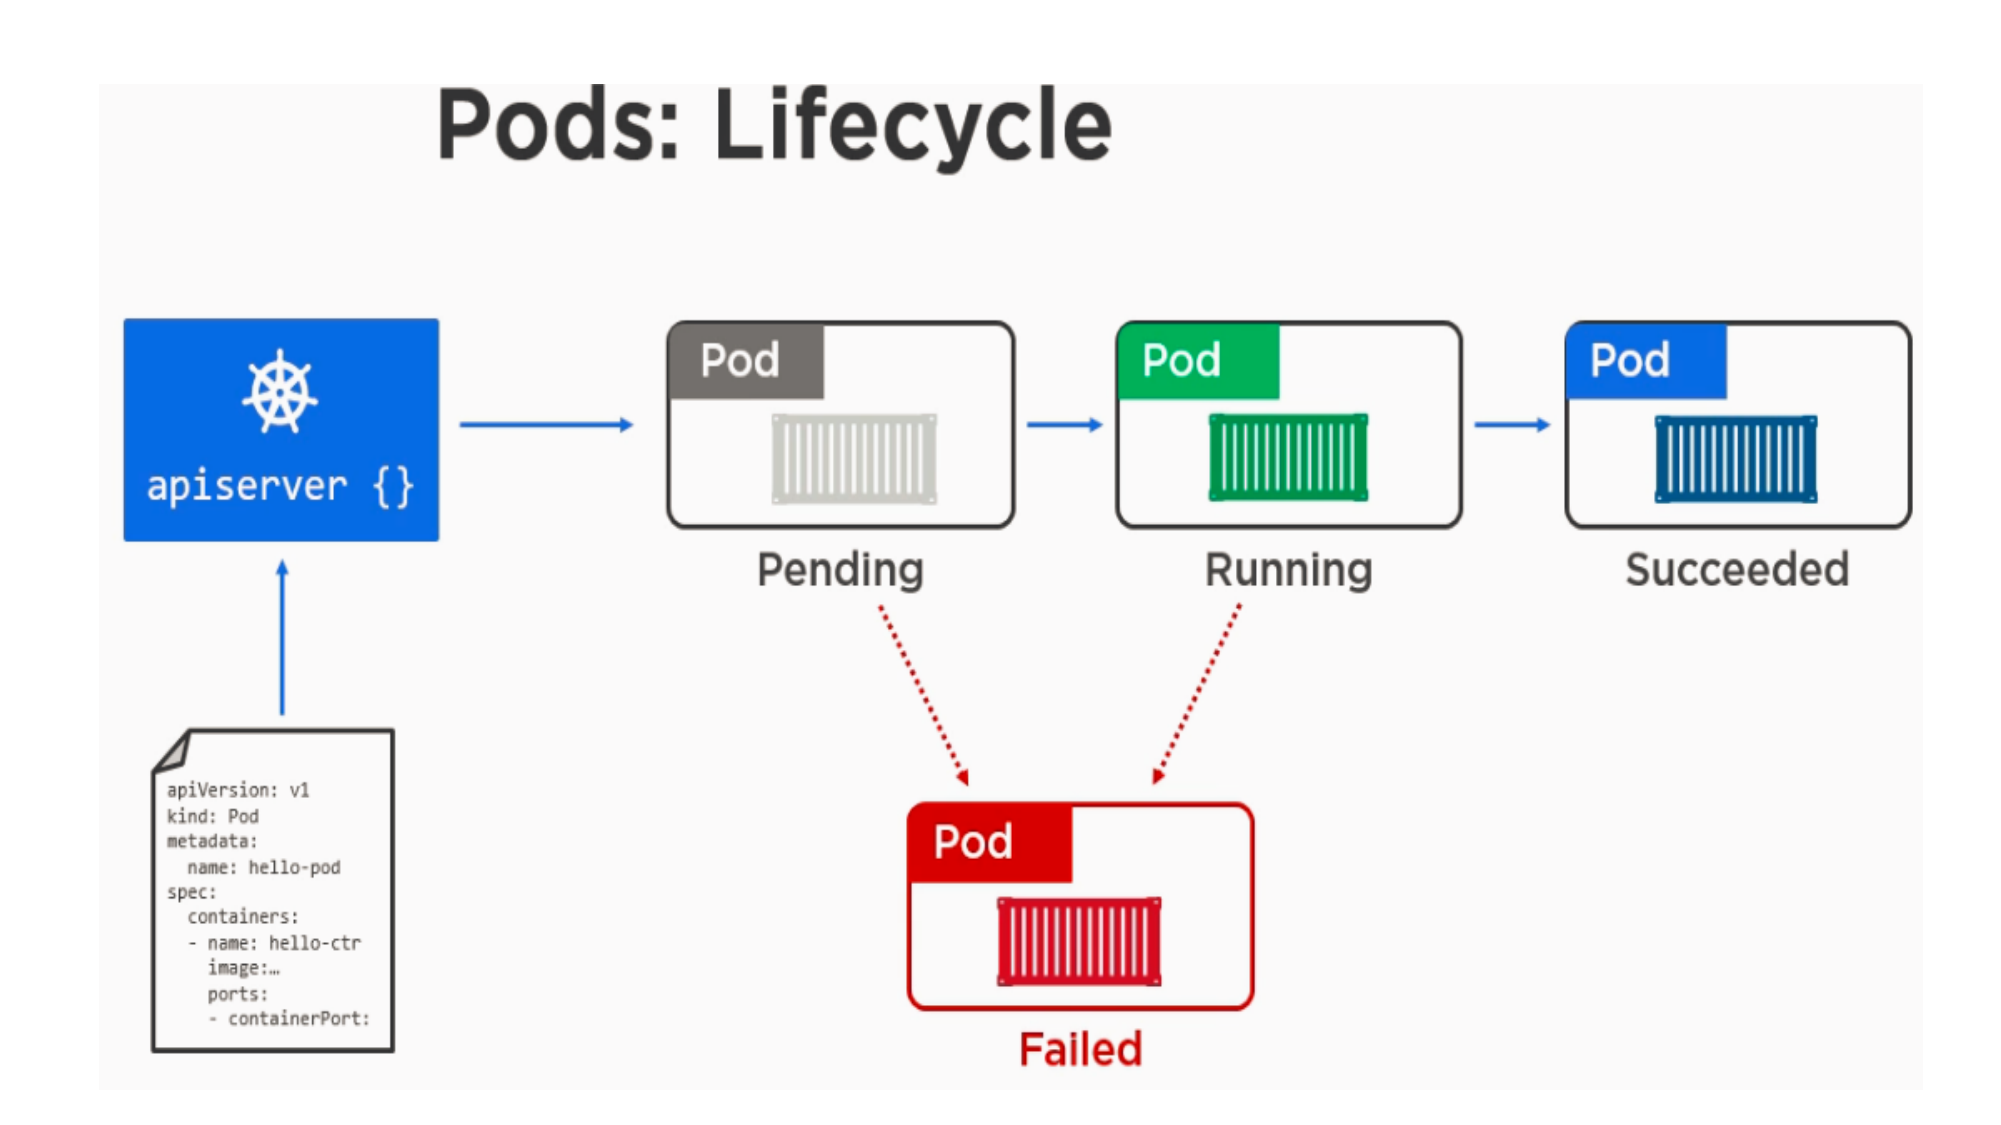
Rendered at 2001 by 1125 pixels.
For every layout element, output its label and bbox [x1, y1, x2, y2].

picture [99, 84, 1923, 1090]
